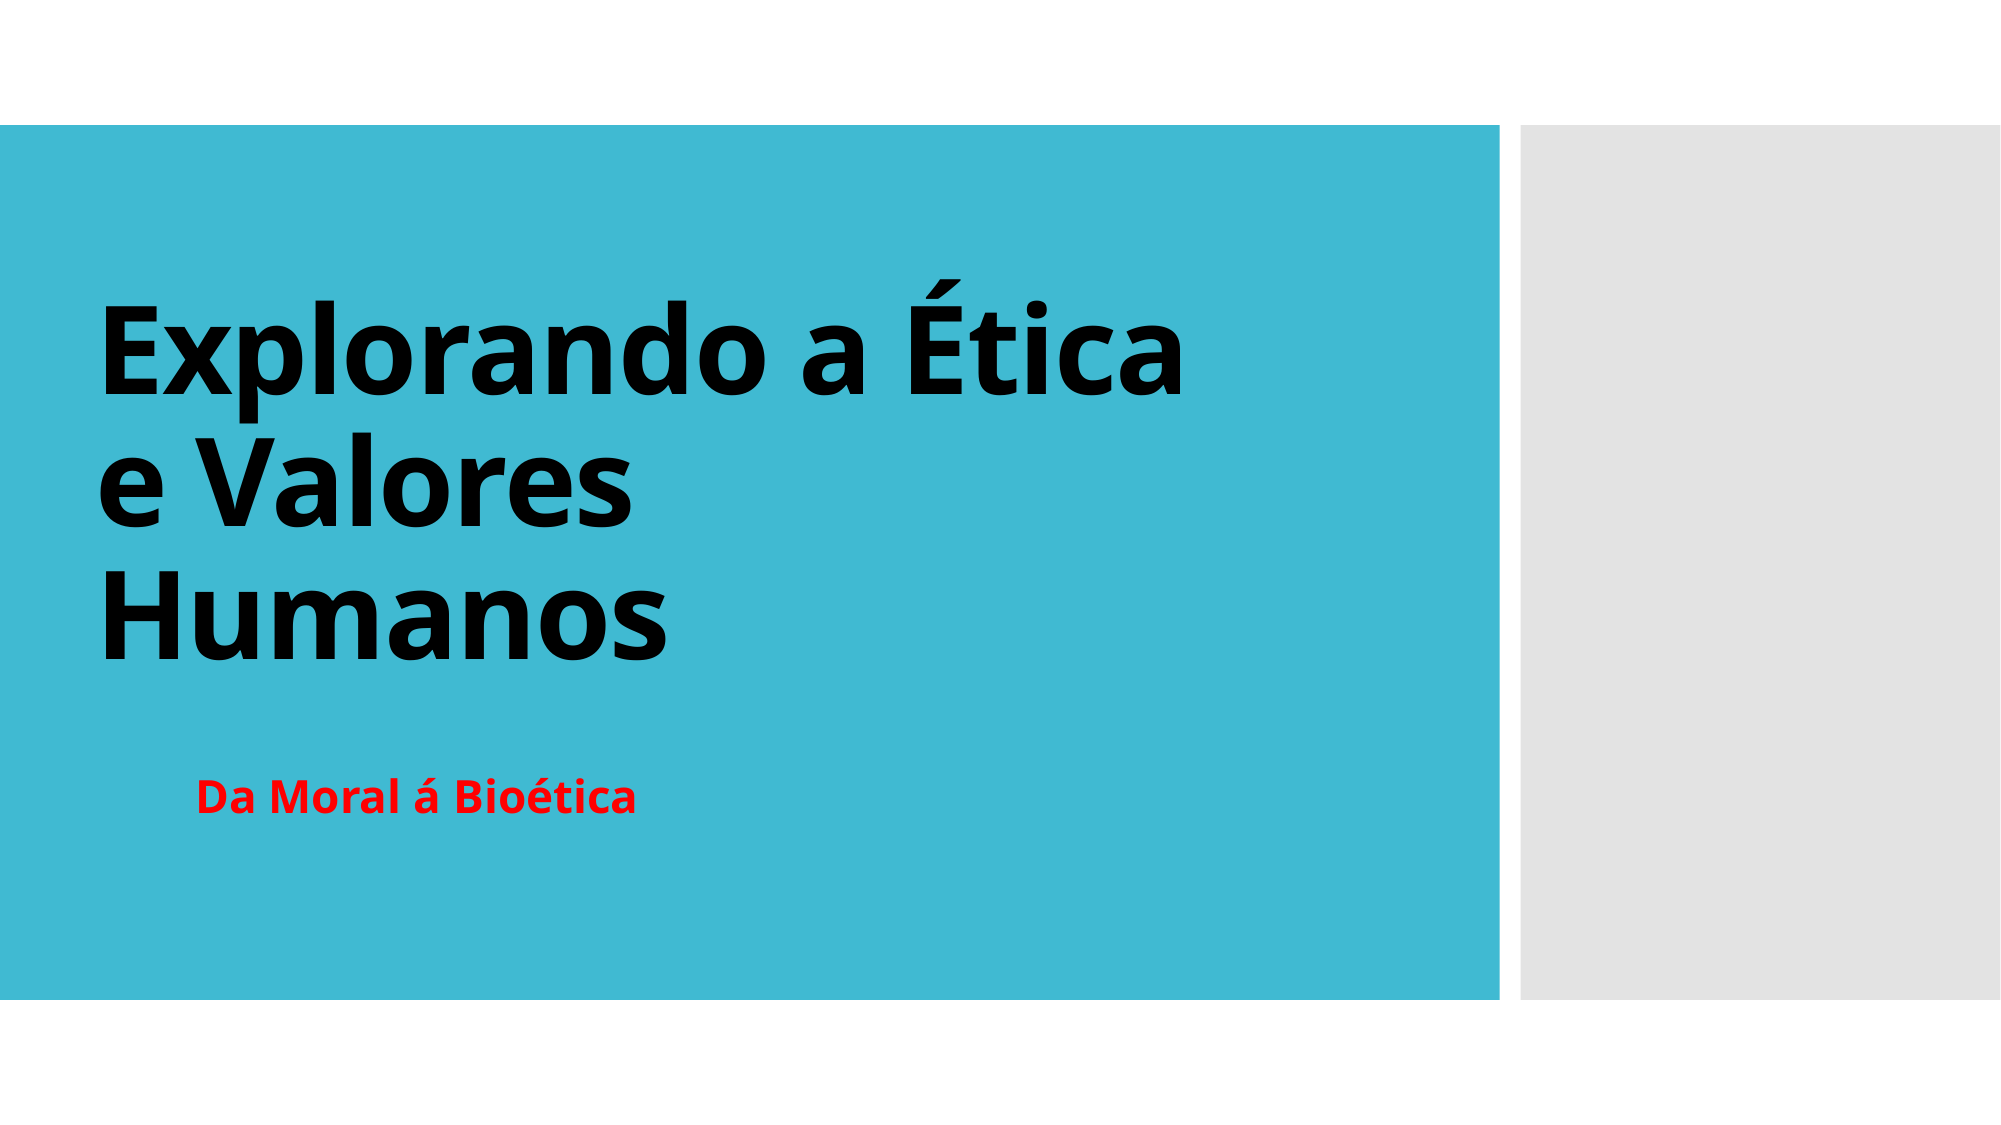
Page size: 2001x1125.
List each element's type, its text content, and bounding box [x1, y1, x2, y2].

title Explorando a Ética e Valores Humanos [80, 353, 1219, 842]
subtitle Da Moral á Bioética [180, 766, 1381, 917]
